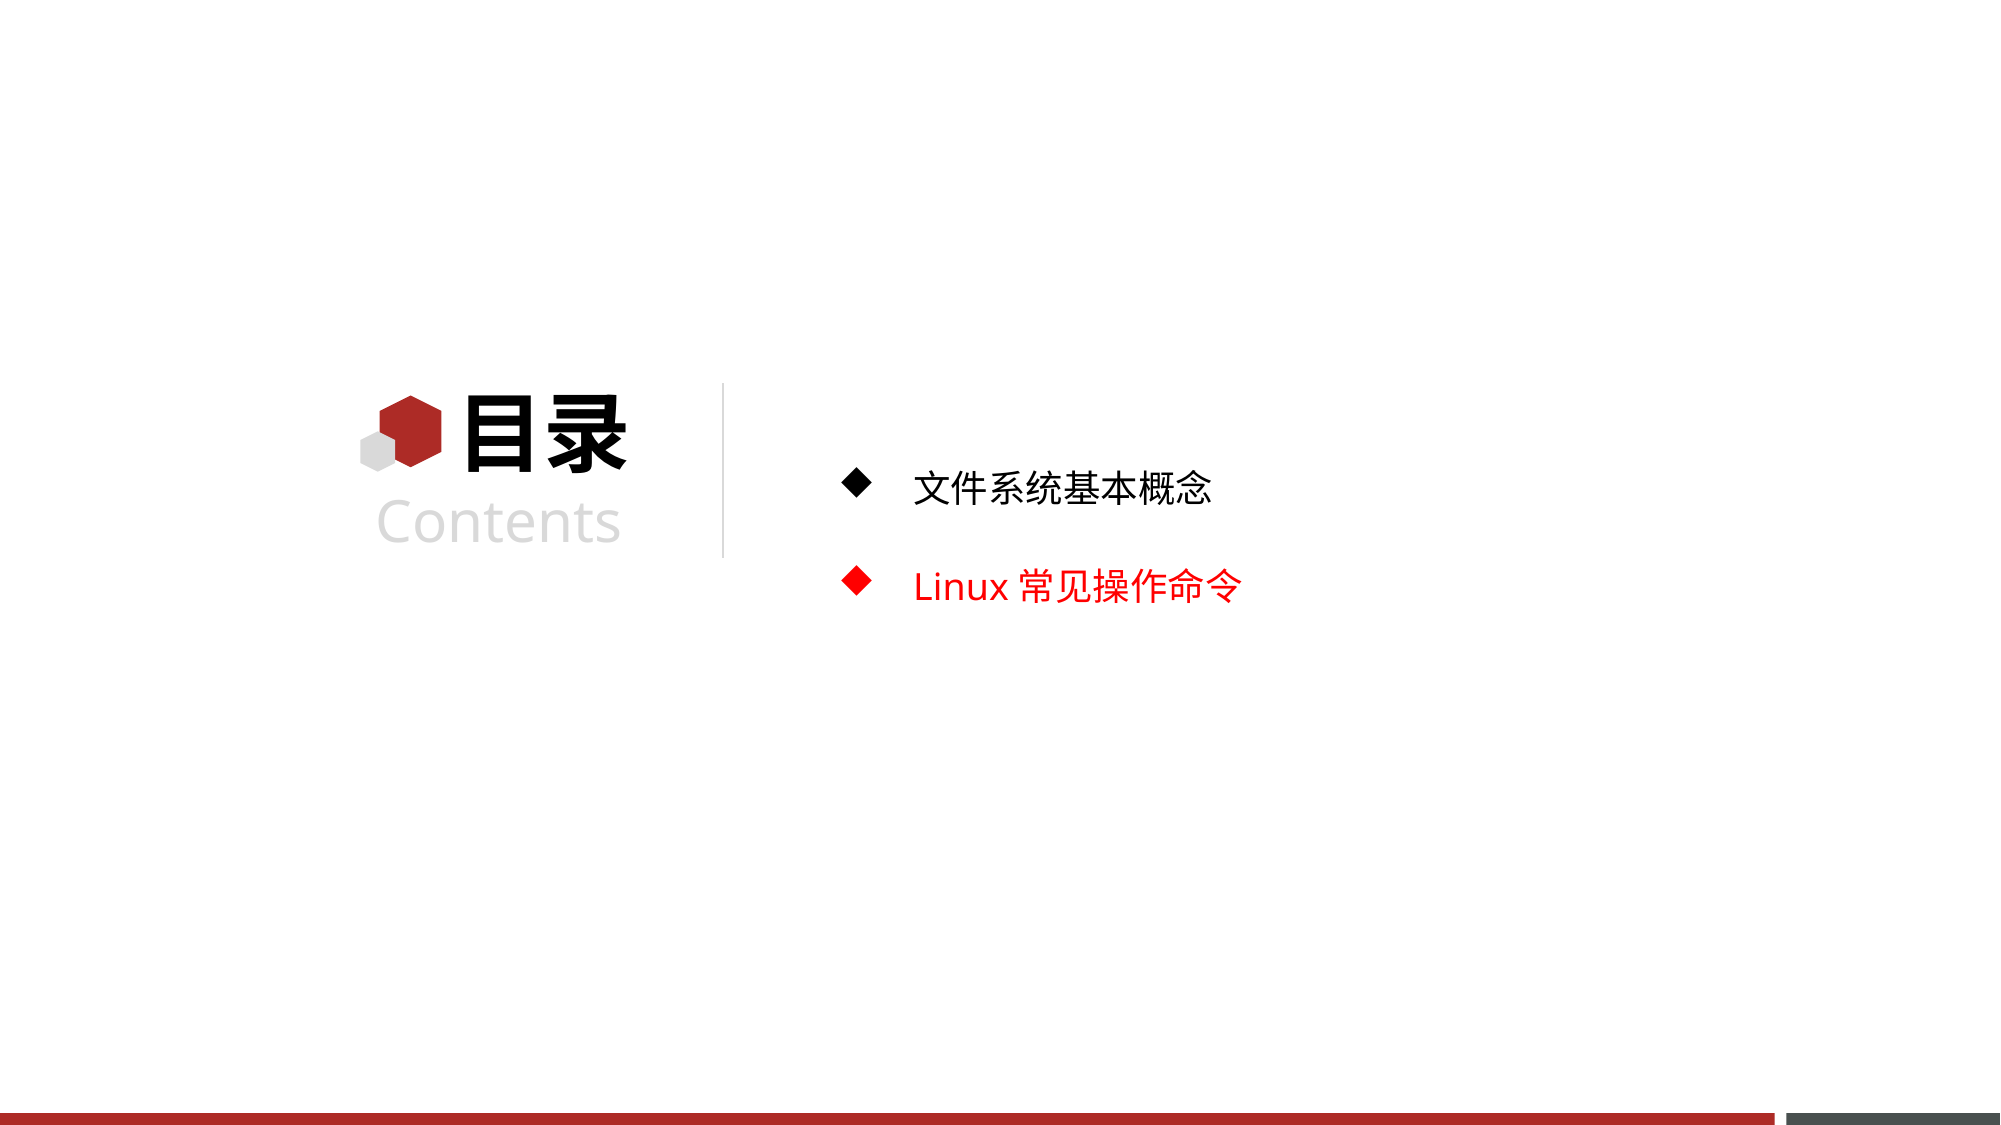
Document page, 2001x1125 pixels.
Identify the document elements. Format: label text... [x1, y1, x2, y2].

list 文件系统基本概念 Linux常见操作命令 [823, 165, 1804, 864]
